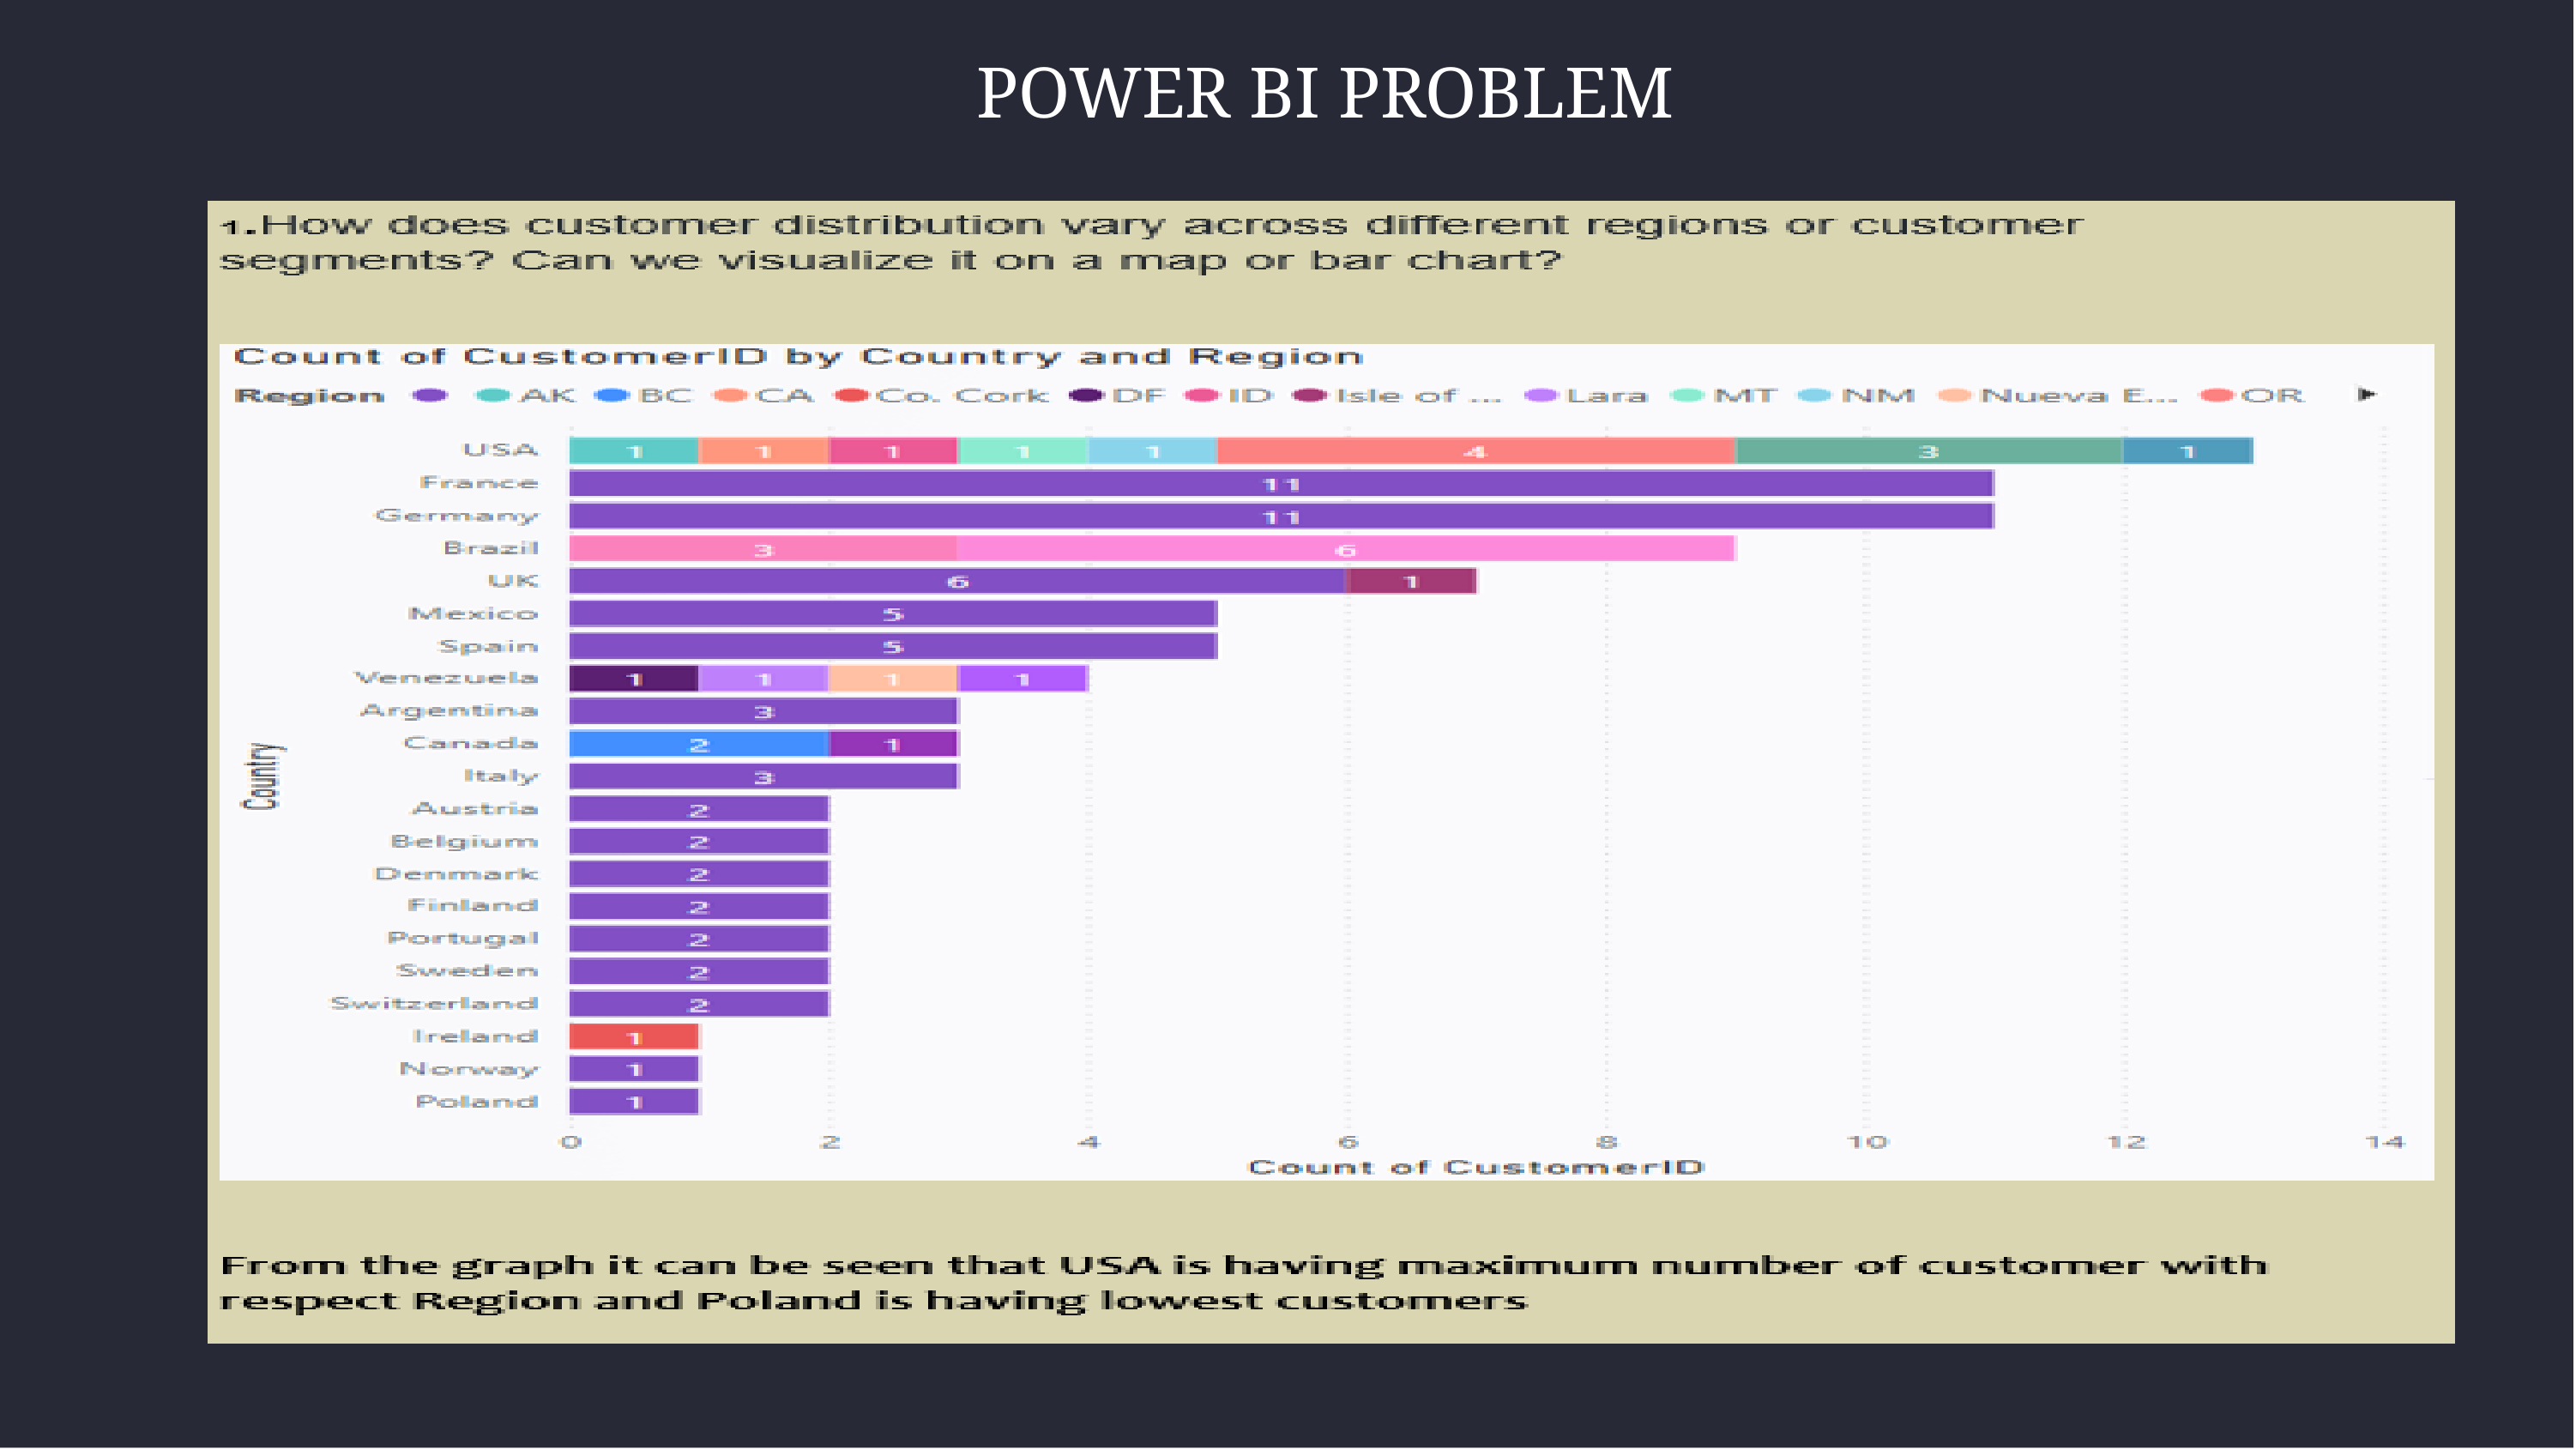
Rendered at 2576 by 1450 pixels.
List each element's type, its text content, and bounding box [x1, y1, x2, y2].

title POWER BI PROBLEM [229, 47, 2346, 162]
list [208, 201, 2456, 1344]
